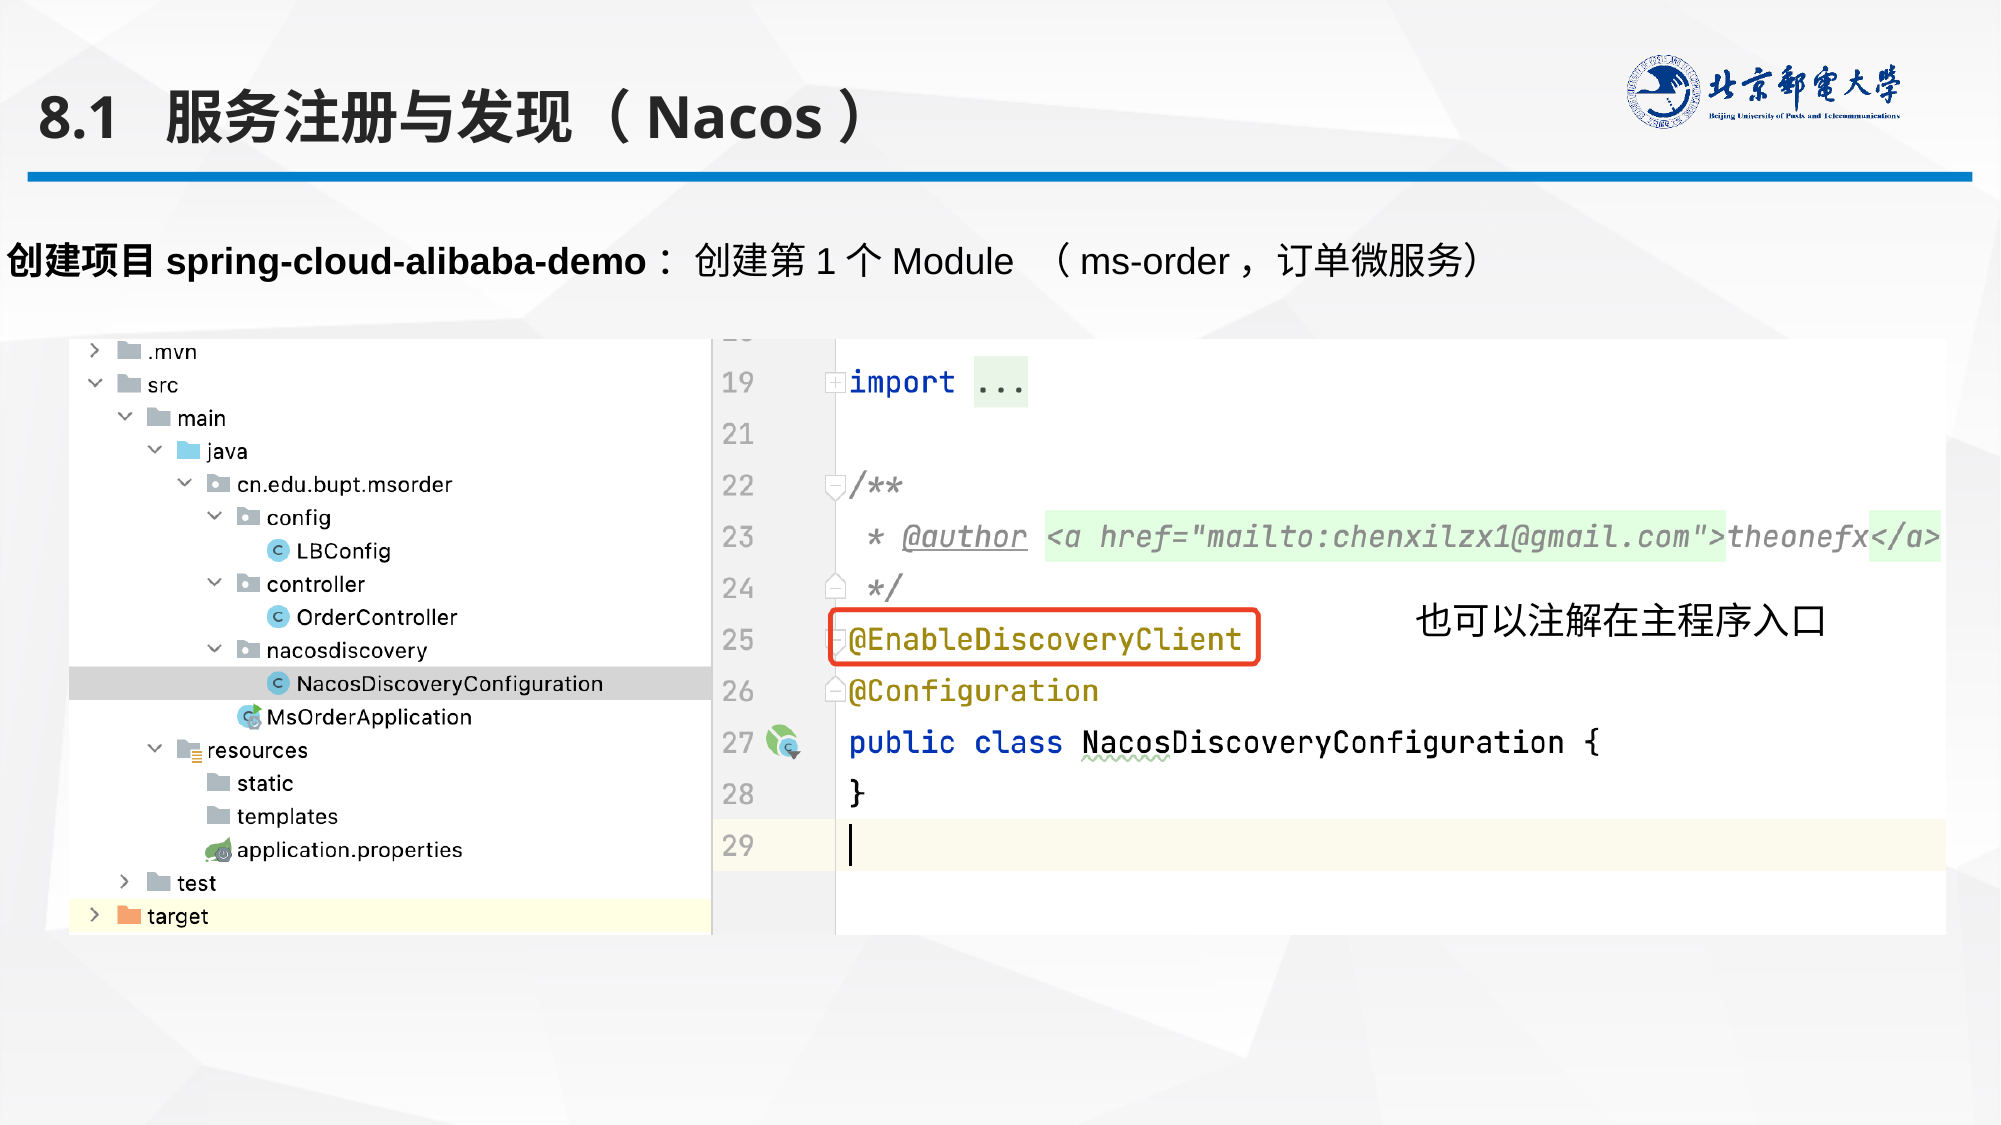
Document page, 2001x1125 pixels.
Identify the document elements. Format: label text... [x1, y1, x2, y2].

picture [0, 0, 2000, 1125]
text_box 创建项目spring-cloud-alibaba-demo：创建第1个Module （ms-order，订单微服务） [0, 229, 1517, 290]
text_box 8.1 服务注册与发现（Nacos） [23, 73, 1083, 158]
text_box [26, 171, 1973, 183]
